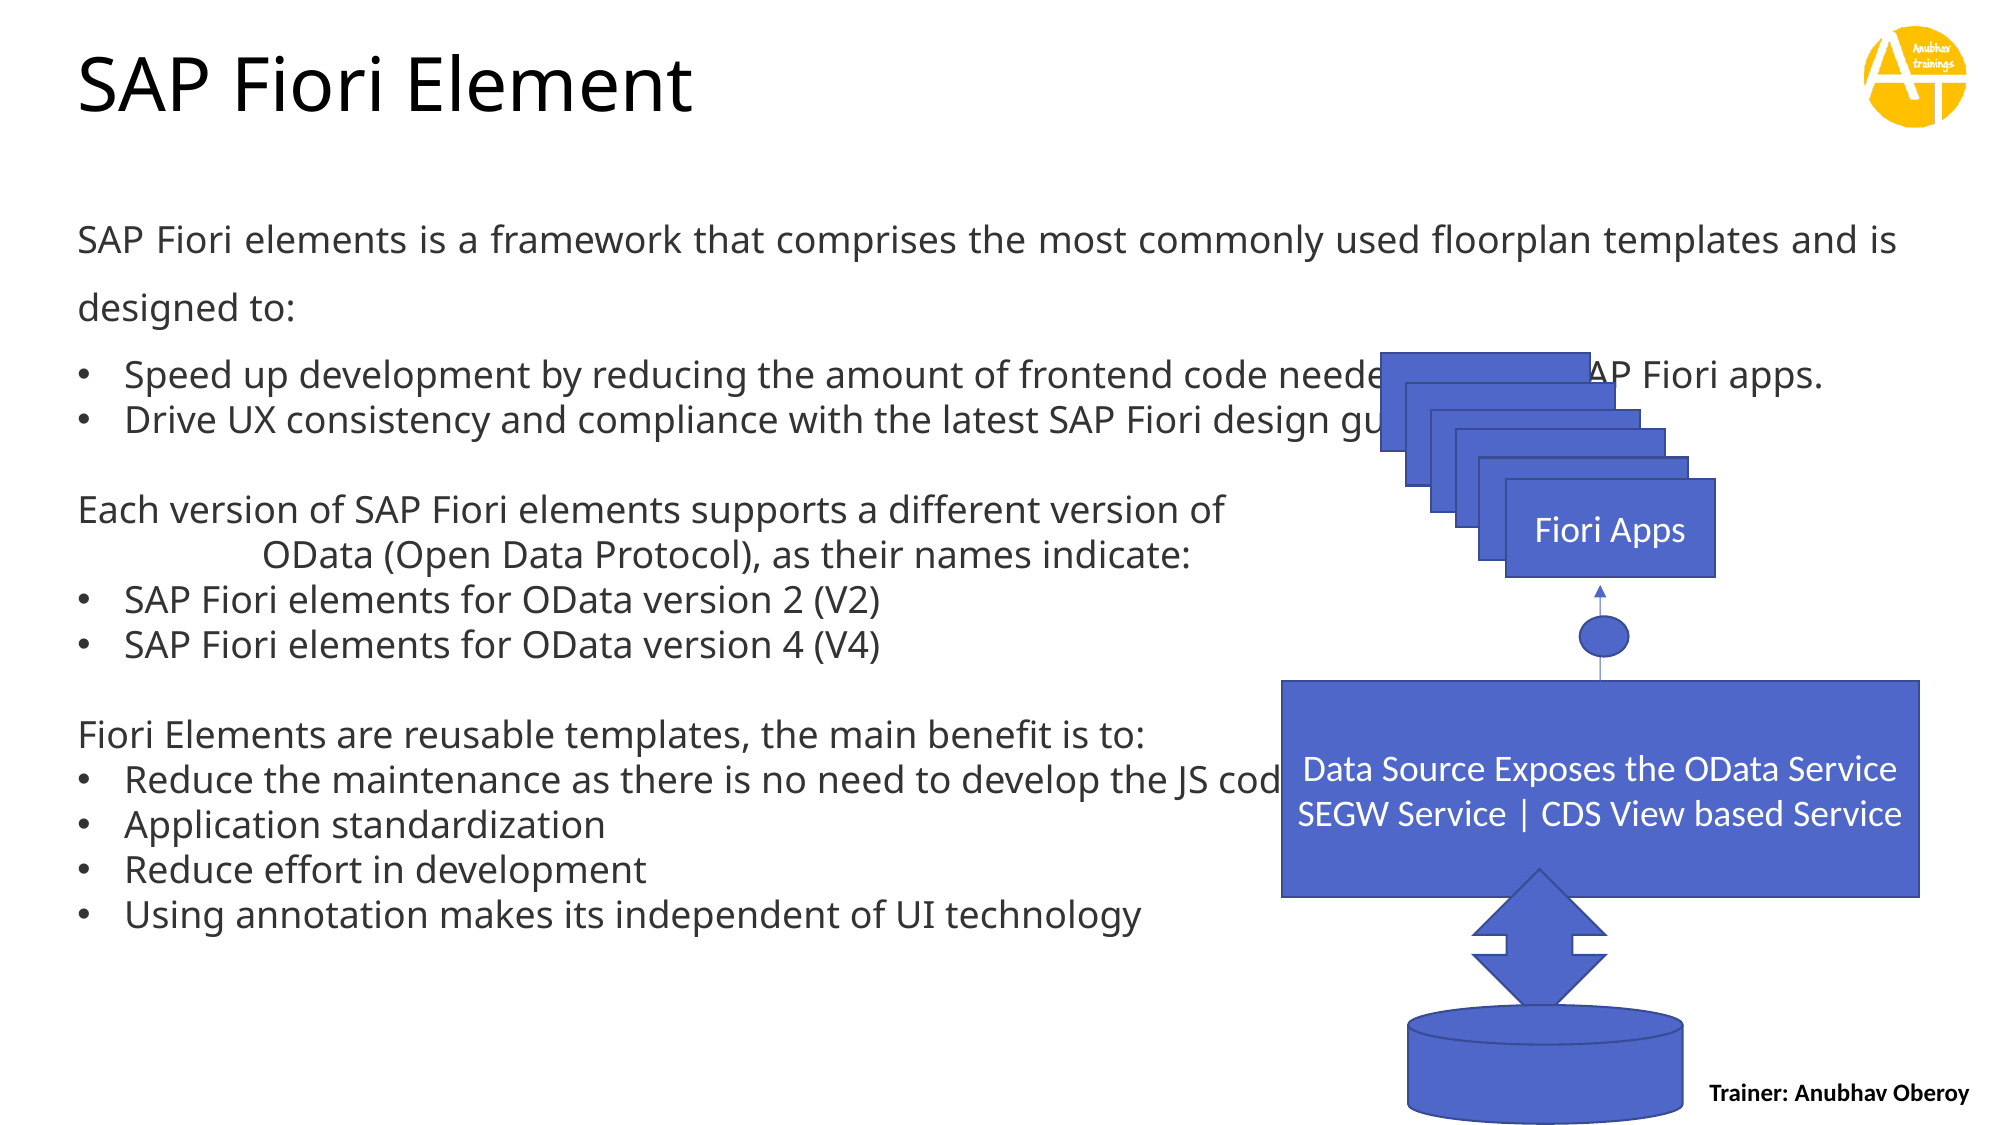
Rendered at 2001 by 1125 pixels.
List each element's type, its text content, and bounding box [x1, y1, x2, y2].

text_box [1430, 409, 1641, 513]
text_box [1578, 615, 1600, 658]
text_box Fiori Apps [1505, 478, 1716, 578]
text_box Data Source Exposes the OData Service SEGW Service | CDS View based Service [1281, 680, 1920, 898]
text_box [1601, 615, 1630, 658]
text_box [1407, 1004, 1684, 1125]
text_box [1455, 428, 1666, 528]
text_box [1405, 382, 1616, 487]
text_box [1478, 456, 1689, 561]
text_box [1380, 352, 1591, 452]
text_box SAP Fiori elements is a framework that comprises the most commonly used floorplan templates and is designed to: Speed up development by reducing the amount of frontend code needed to build SAP Fiori apps. Drive UX consistency and compliance with the latest SAP Fiori design guidelines. Each version of SAP Fiori elements supports a different version of OData (Open Data Protocol), as their names indicate: SAP Fiori elements for OData version 2 (V2) SAP Fiori elements for OData version 4 (V4) Fiori Elements are reusable templates, the main benefit is to: Reduce the maintenance as there is no need to develop the JS code Application standardization Reduce effort in development Using annotation makes its independent of UI technology [62, 186, 1914, 1034]
text_box Trainer: Anubhav Oberoy [1682, 1074, 2000, 1109]
picture [1853, 19, 1972, 136]
title SAP Fiori Element [62, 37, 1788, 137]
text_box [1471, 867, 1608, 1004]
